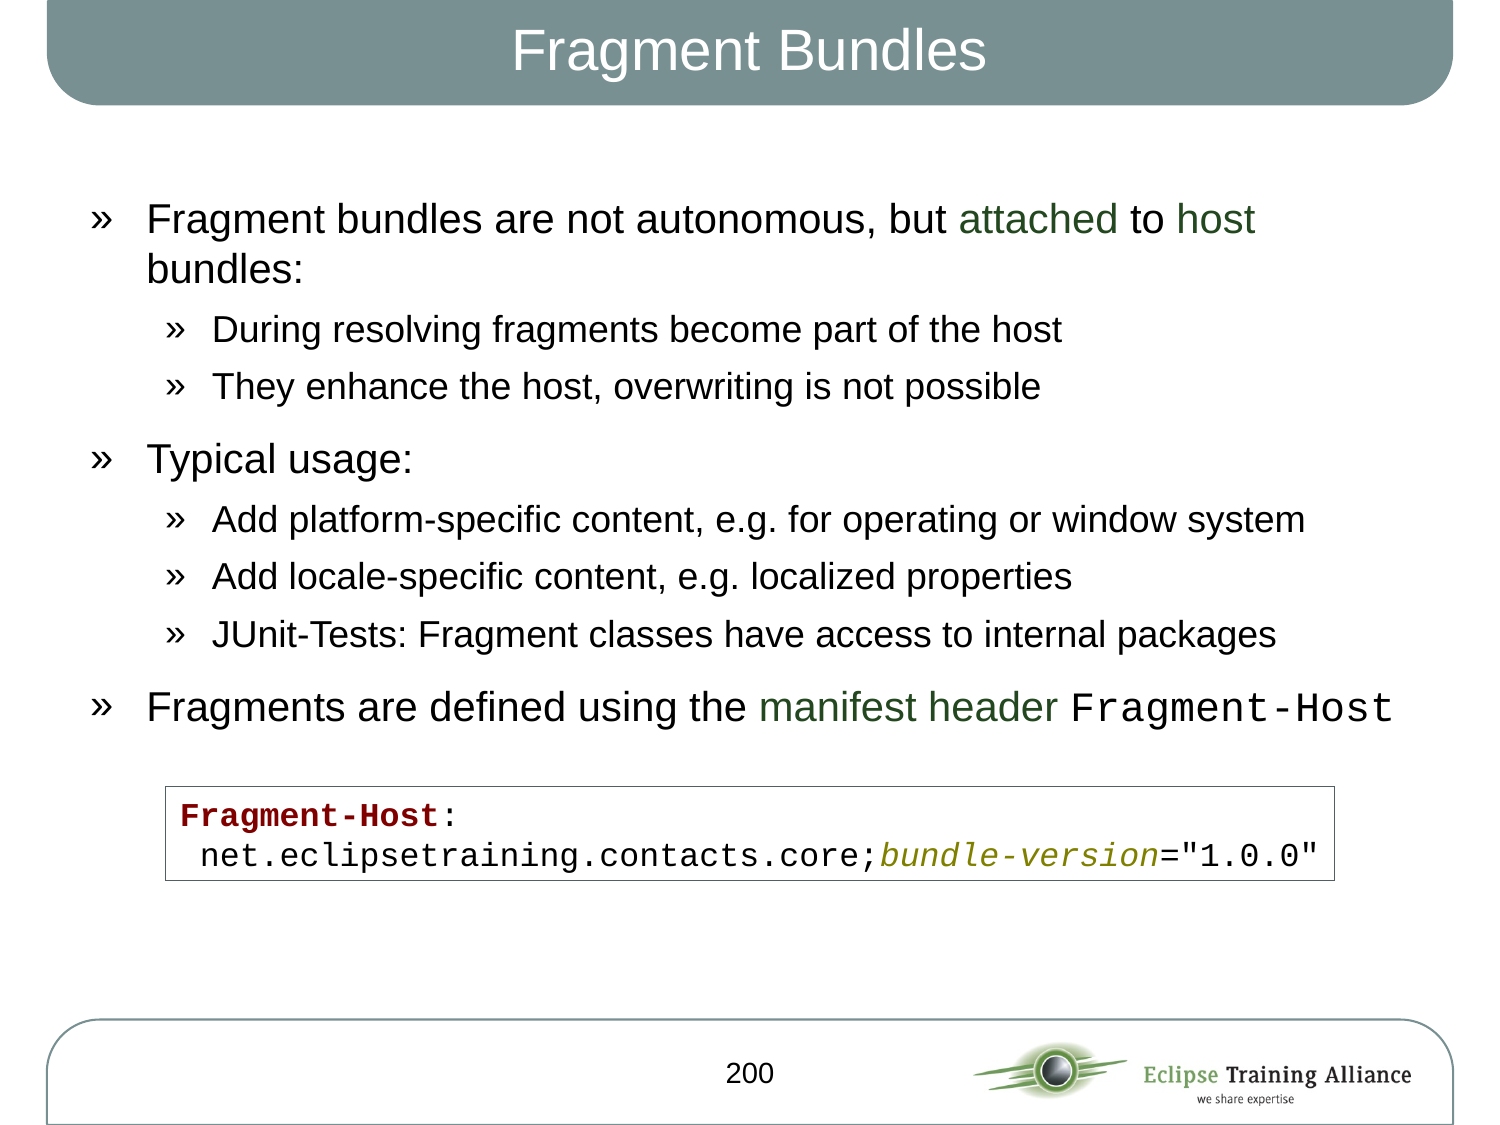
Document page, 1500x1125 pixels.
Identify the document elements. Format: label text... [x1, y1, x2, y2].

list Fragment bundles are not autonomous, but attached to host bundles: During resolving fragments become part of the host They enhance the host, overwriting is not possible Typical usage: Add platform-specific content, e.g. for operating or window system Add locale-specific content, e.g. localized properties JUnit-Tests: Fragment classes have access to internal packages Fragments are defined using the manifest header Fragment-Host [75, 184, 1425, 1000]
title Fragment Bundles [82, 0, 1418, 94]
picture [973, 1038, 1411, 1106]
text_box Fragment-Host: net.eclipsetraining.contacts.core;bundle-version="1.0.0" [165, 786, 1335, 881]
